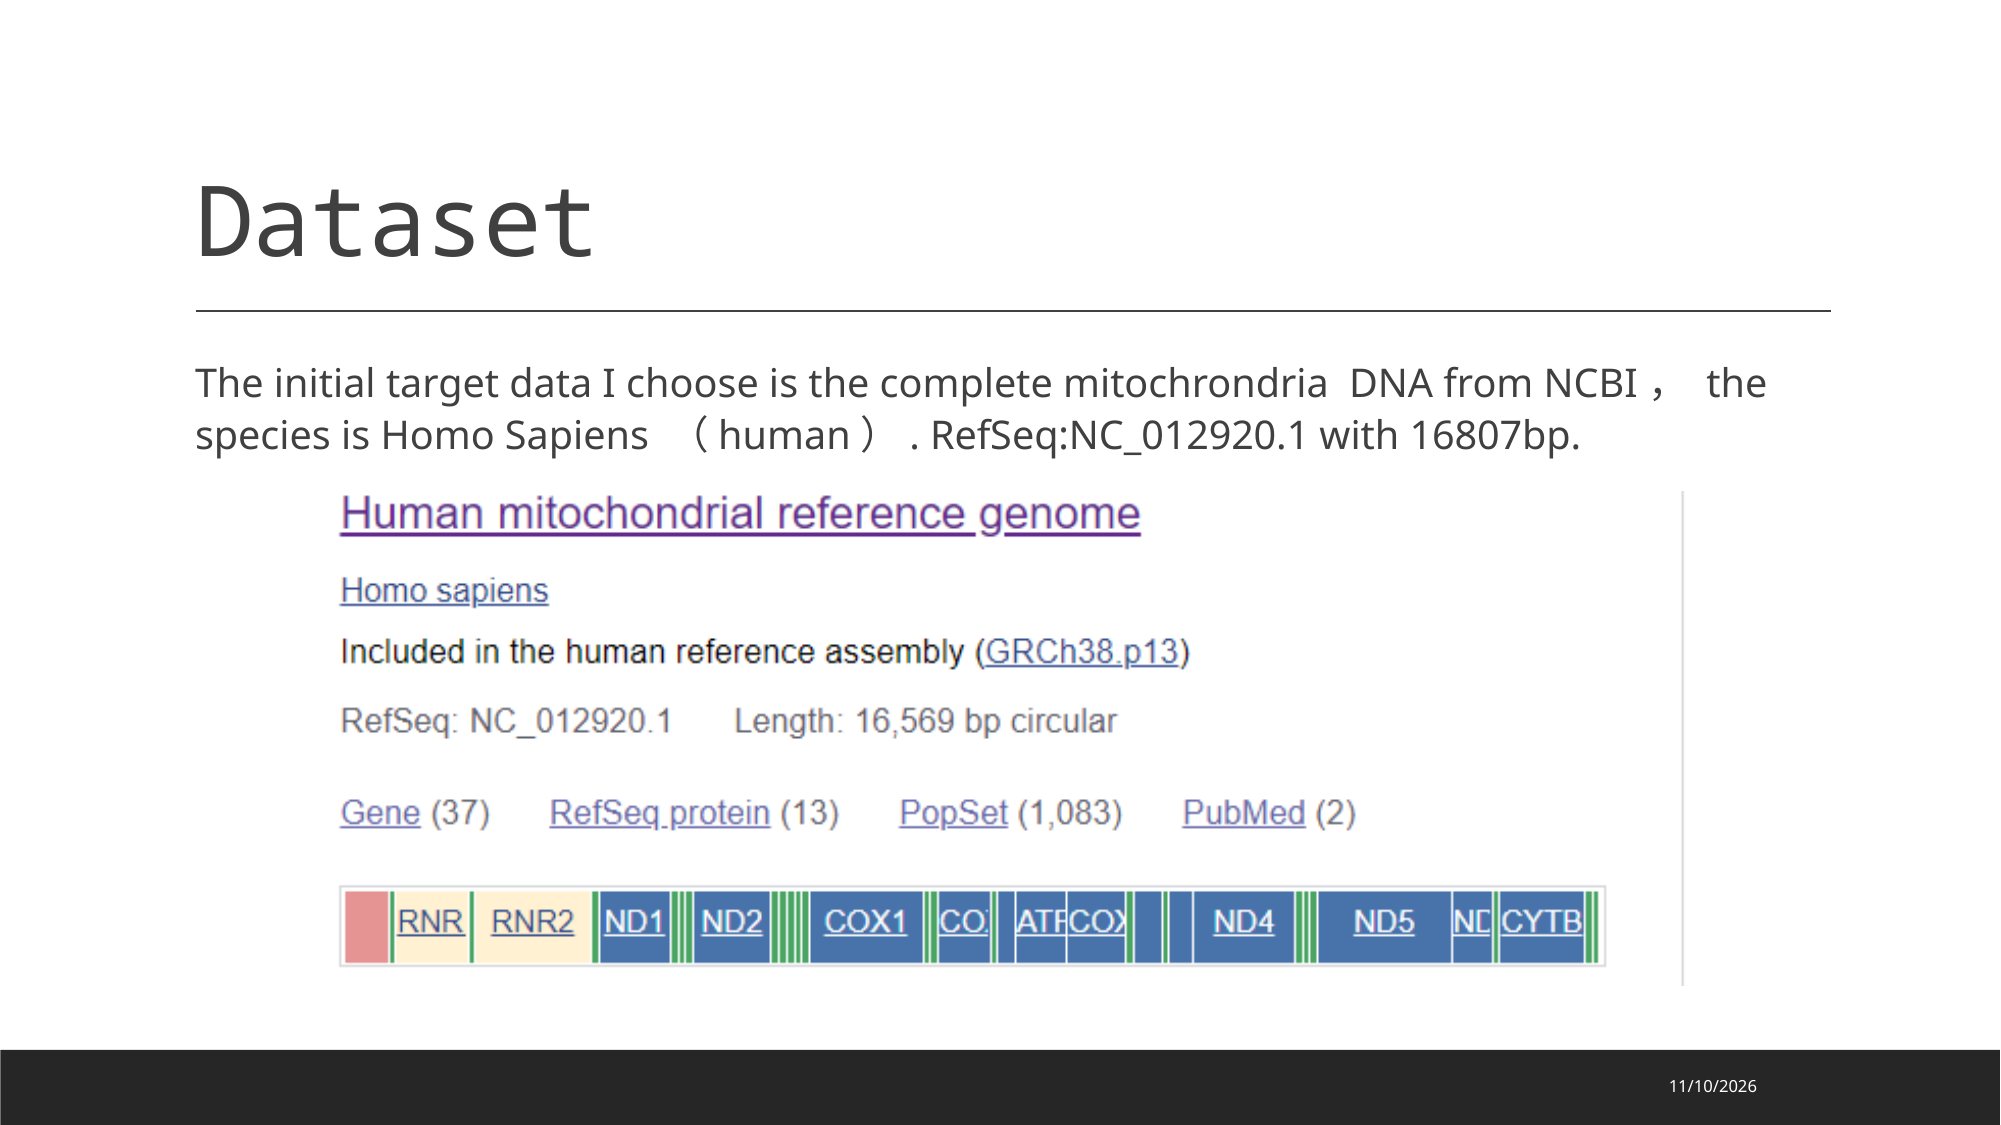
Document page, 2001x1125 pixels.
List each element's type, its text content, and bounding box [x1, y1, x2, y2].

picture [295, 491, 1705, 987]
title Dataset [180, 47, 1830, 285]
list The initial target data I choose is the complete mitochrondria DNA from NCBI， the species is Homo Sapiens （human）. RefSeq:NC_012920.1 with 16807bp. [180, 345, 1830, 963]
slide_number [1348, 1057, 1773, 1118]
